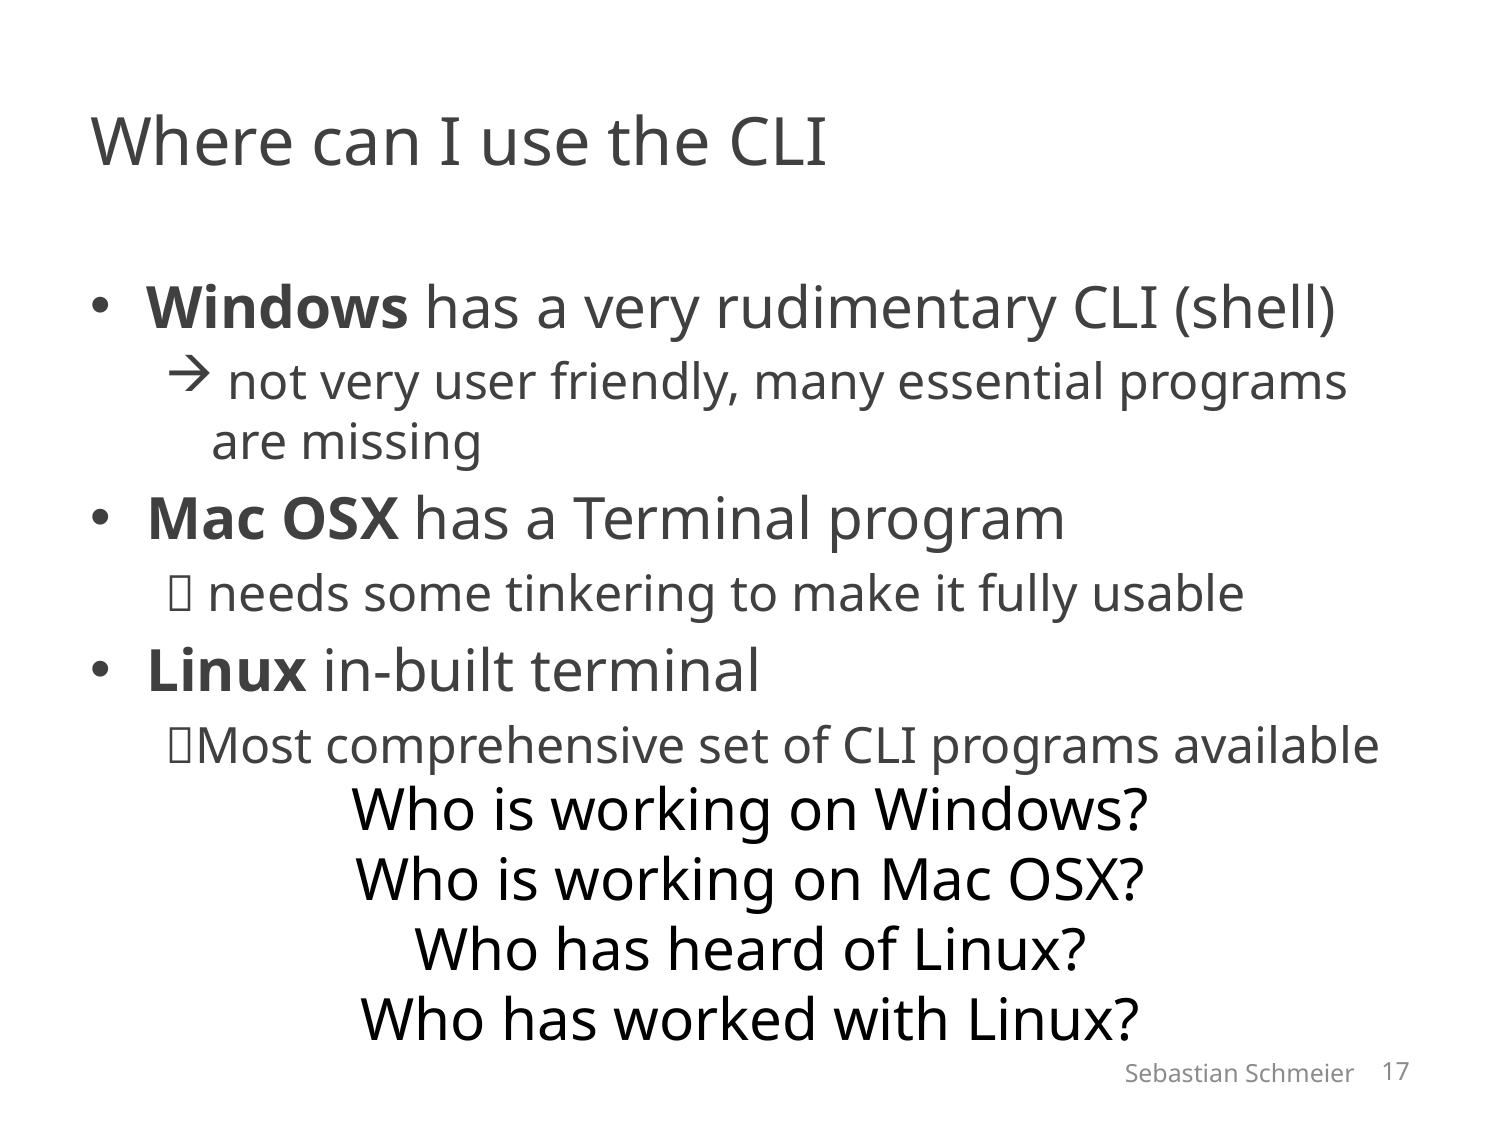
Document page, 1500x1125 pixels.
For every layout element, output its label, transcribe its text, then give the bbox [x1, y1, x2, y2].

slide_number 17 [1370, 1042, 1425, 1103]
list Windows has a very rudimentary CLI (shell) not very user friendly, many essential programs are missing Mac OSX has a Terminal program  needs some tinkering to make it fully usable Linux in-built terminal Most comprehensive set of CLI programs available [75, 262, 1425, 1005]
title Where can I use the CLI [75, 45, 1425, 233]
text_box Who is working on Windows? Who is working on Mac OSX? Who has heard of Linux? Who has worked with Linux? [336, 764, 1164, 1060]
text_box Sebastian Schmeier [1020, 1042, 1370, 1103]
